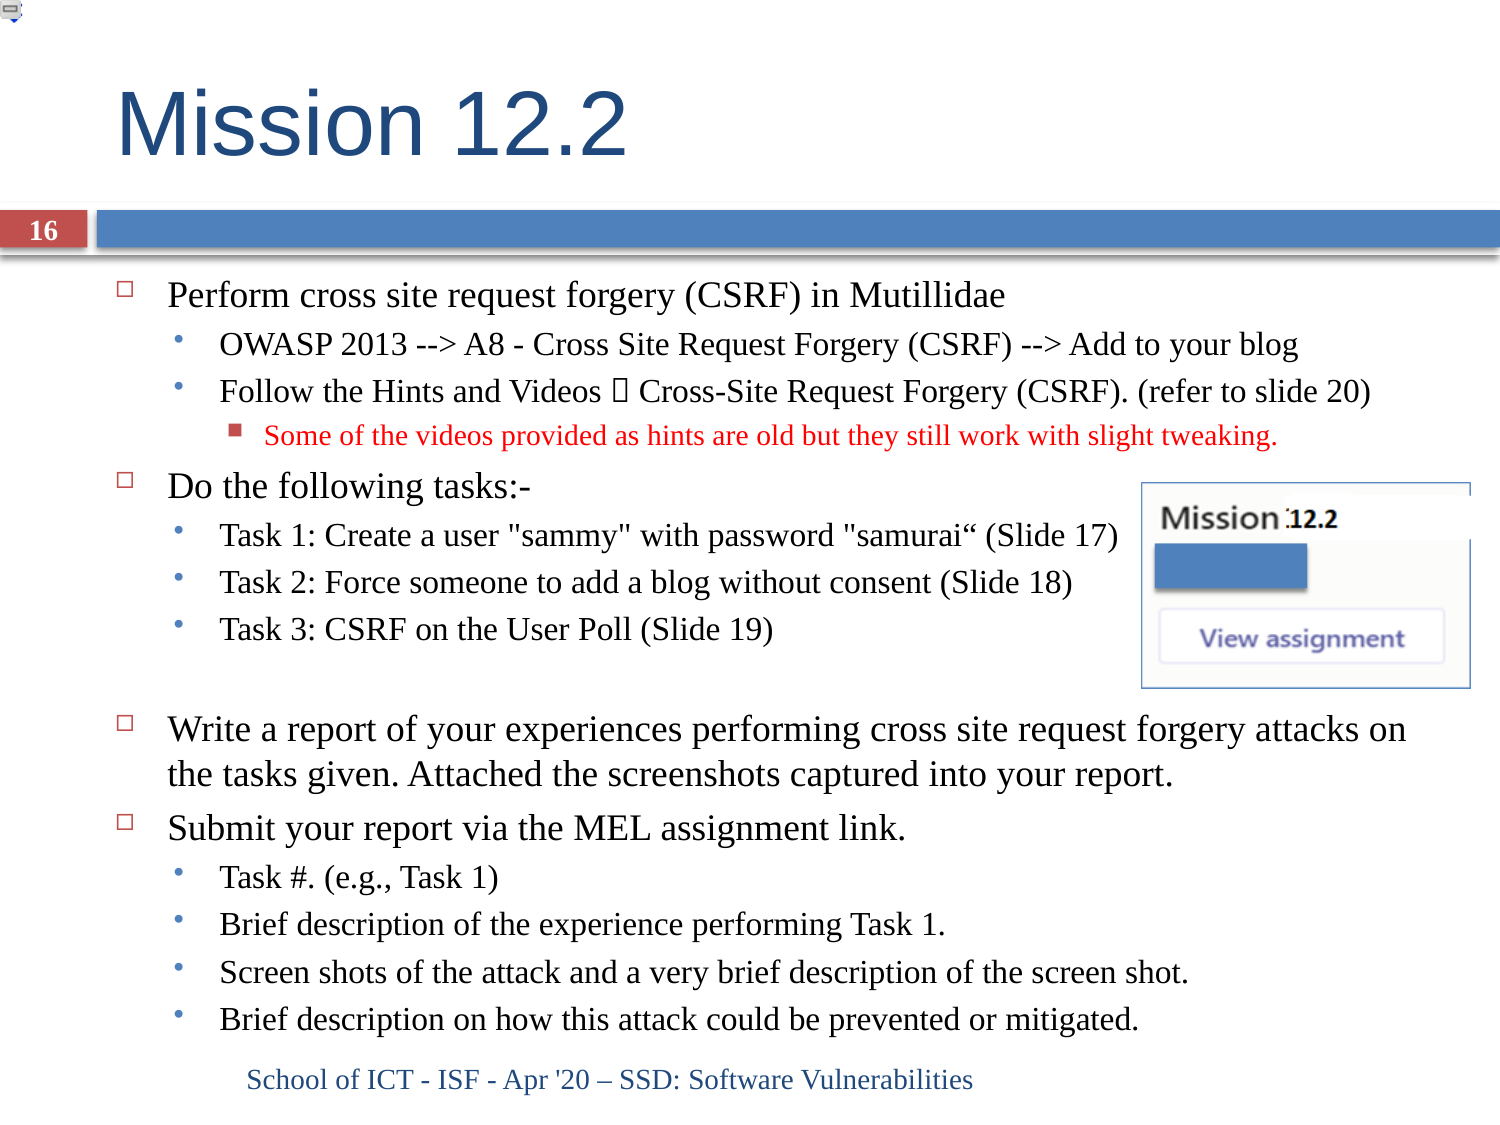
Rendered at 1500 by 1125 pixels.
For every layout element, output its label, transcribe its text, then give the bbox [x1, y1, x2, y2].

picture [1140, 481, 1471, 690]
list Perform cross site request forgery (CSRF) in Mutillidae OWASP 2013 --> A8 - Cross Site Request Forgery (CSRF) --> Add to your blog Follow the Hints and Videos  Cross-Site Request Forgery (CSRF). (refer to slide 20) Some of the videos provided as hints are old but they still work with slight tweaking. Do the following tasks:- Task 1: Create a user "sammy" with password "samurai“ (Slide 17) Task 2: Force someone to add a blog without consent (Slide 18) Task 3: CSRF on the User Poll (Slide 19) Write a report of your experiences performing cross site request forgery attacks on the tasks given. Attached the screenshots captured into your report. Submit your report via the MEL assignment link. Task #. (e.g., Task 1) Brief description of the experience performing Task 1. Screen shots of the attack and a very brief description of the screen shot. Brief description on how this attack could be prevented or mitigated. [100, 262, 1438, 1049]
picture [0, 0, 29, 29]
title Mission 12.2 [100, 37, 1438, 200]
slide_number 16 [0, 208, 88, 249]
footer School of ICT - ISF - Apr '20 – SSD: Software Vulnerabilities [99, 1048, 990, 1108]
